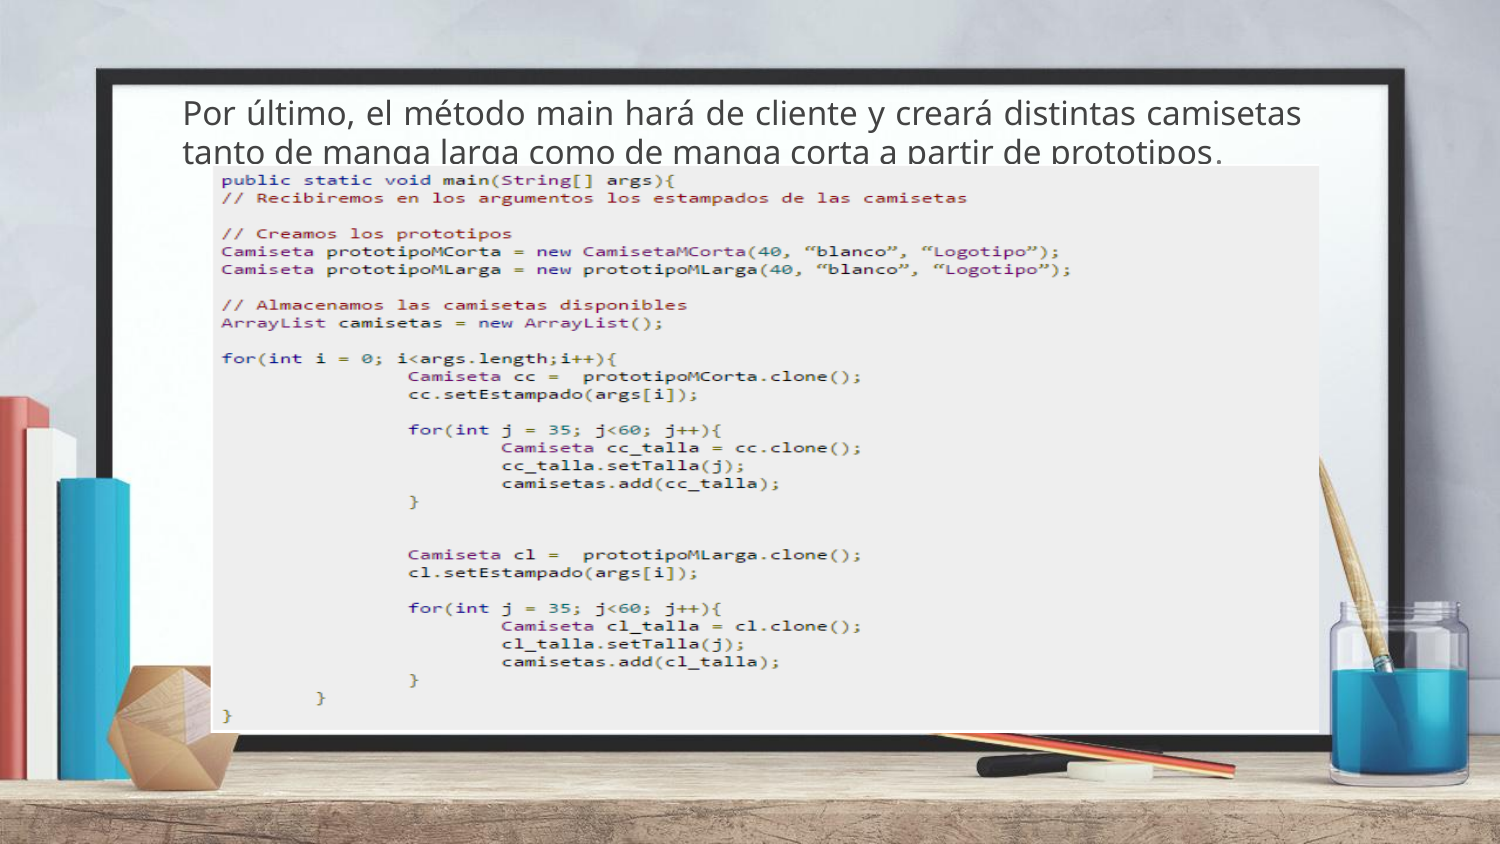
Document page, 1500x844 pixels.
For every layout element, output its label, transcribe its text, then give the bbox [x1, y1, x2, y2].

picture [0, 0, 1500, 844]
list Por último, el método main hará de cliente y creará distintas camisetas tanto de manga larga como de manga corta a partir de prototipos. [167, 76, 1320, 181]
